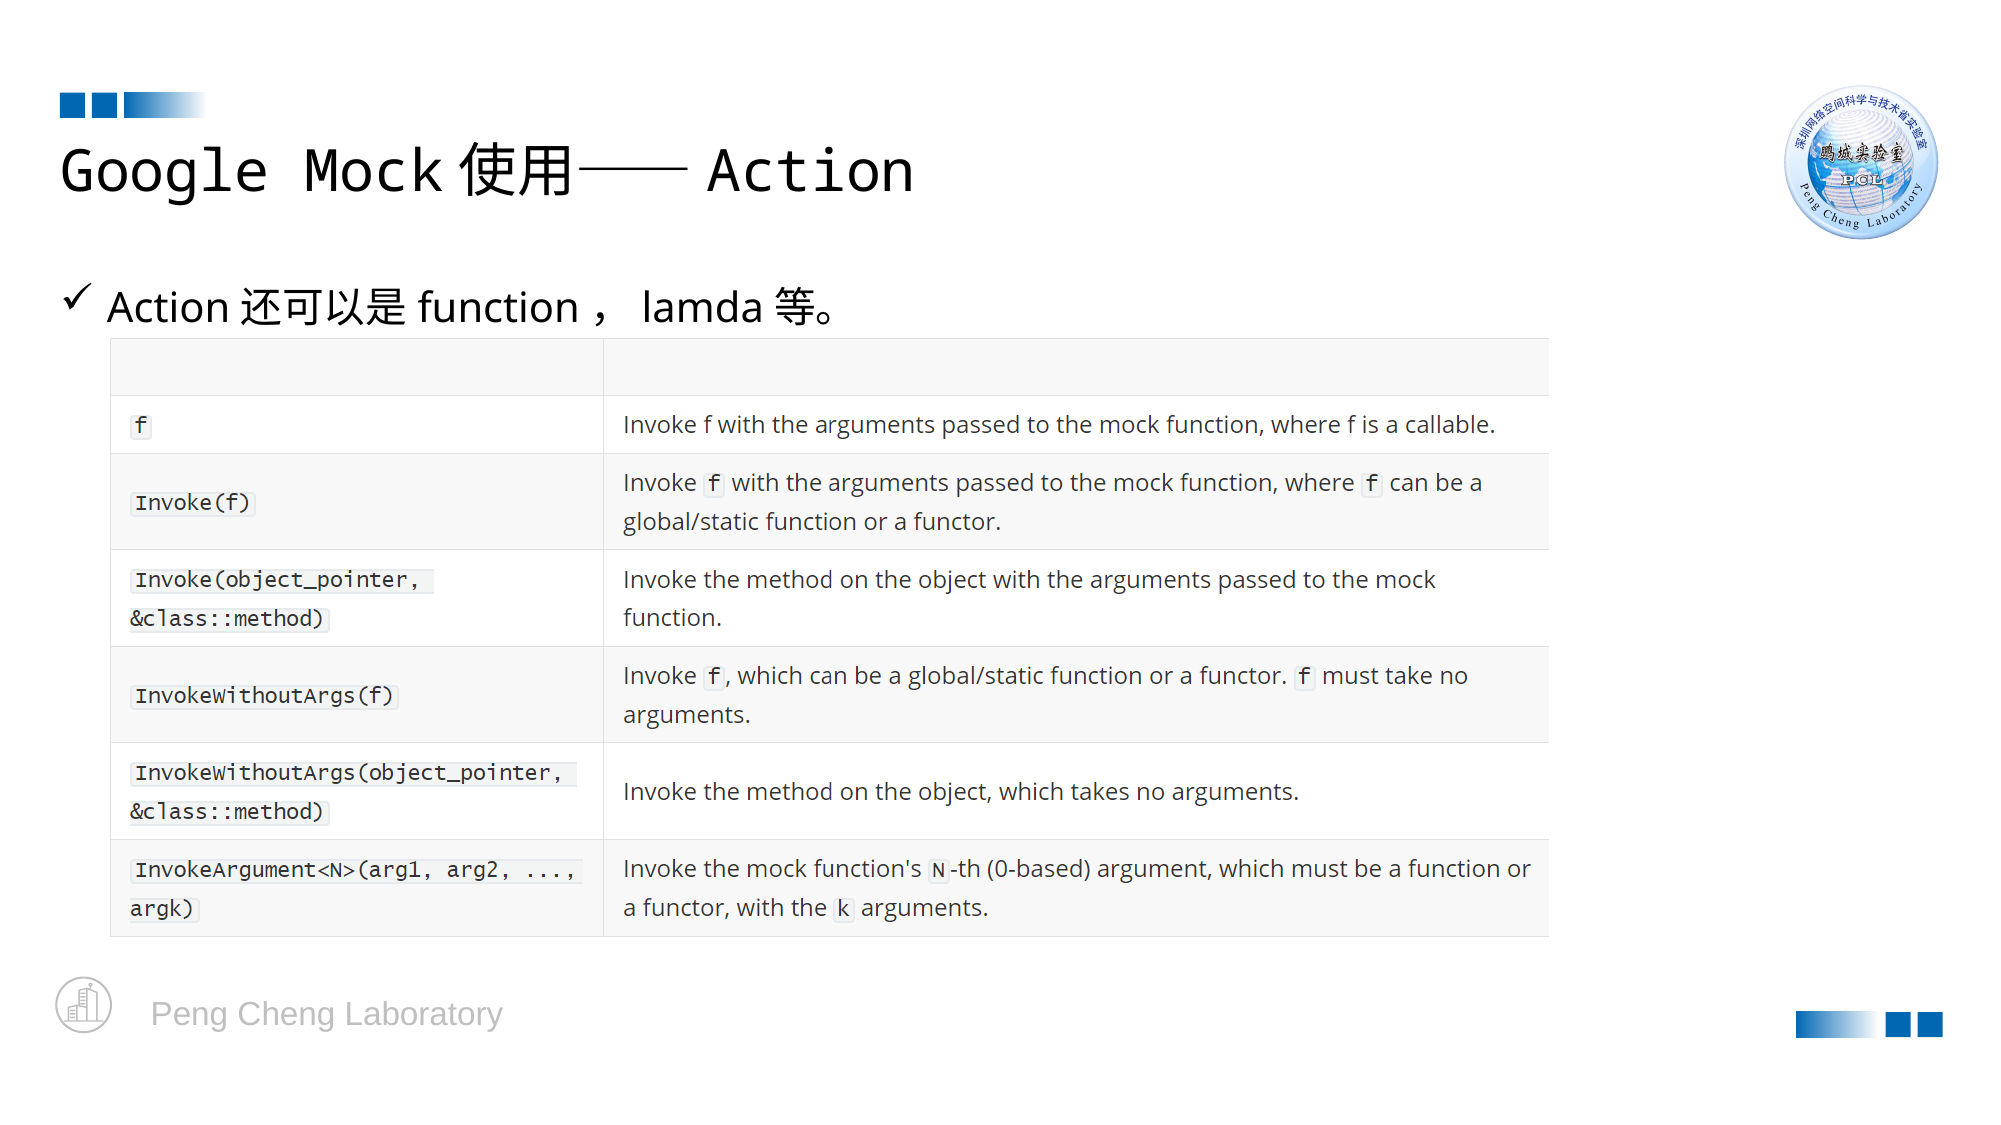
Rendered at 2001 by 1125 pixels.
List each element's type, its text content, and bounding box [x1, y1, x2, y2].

picture [1784, 85, 1939, 240]
picture [110, 337, 1549, 940]
text_box Google Mock使用——Action [45, 125, 1373, 210]
text_box Action还可以是function，lamda等。 [45, 248, 1692, 728]
